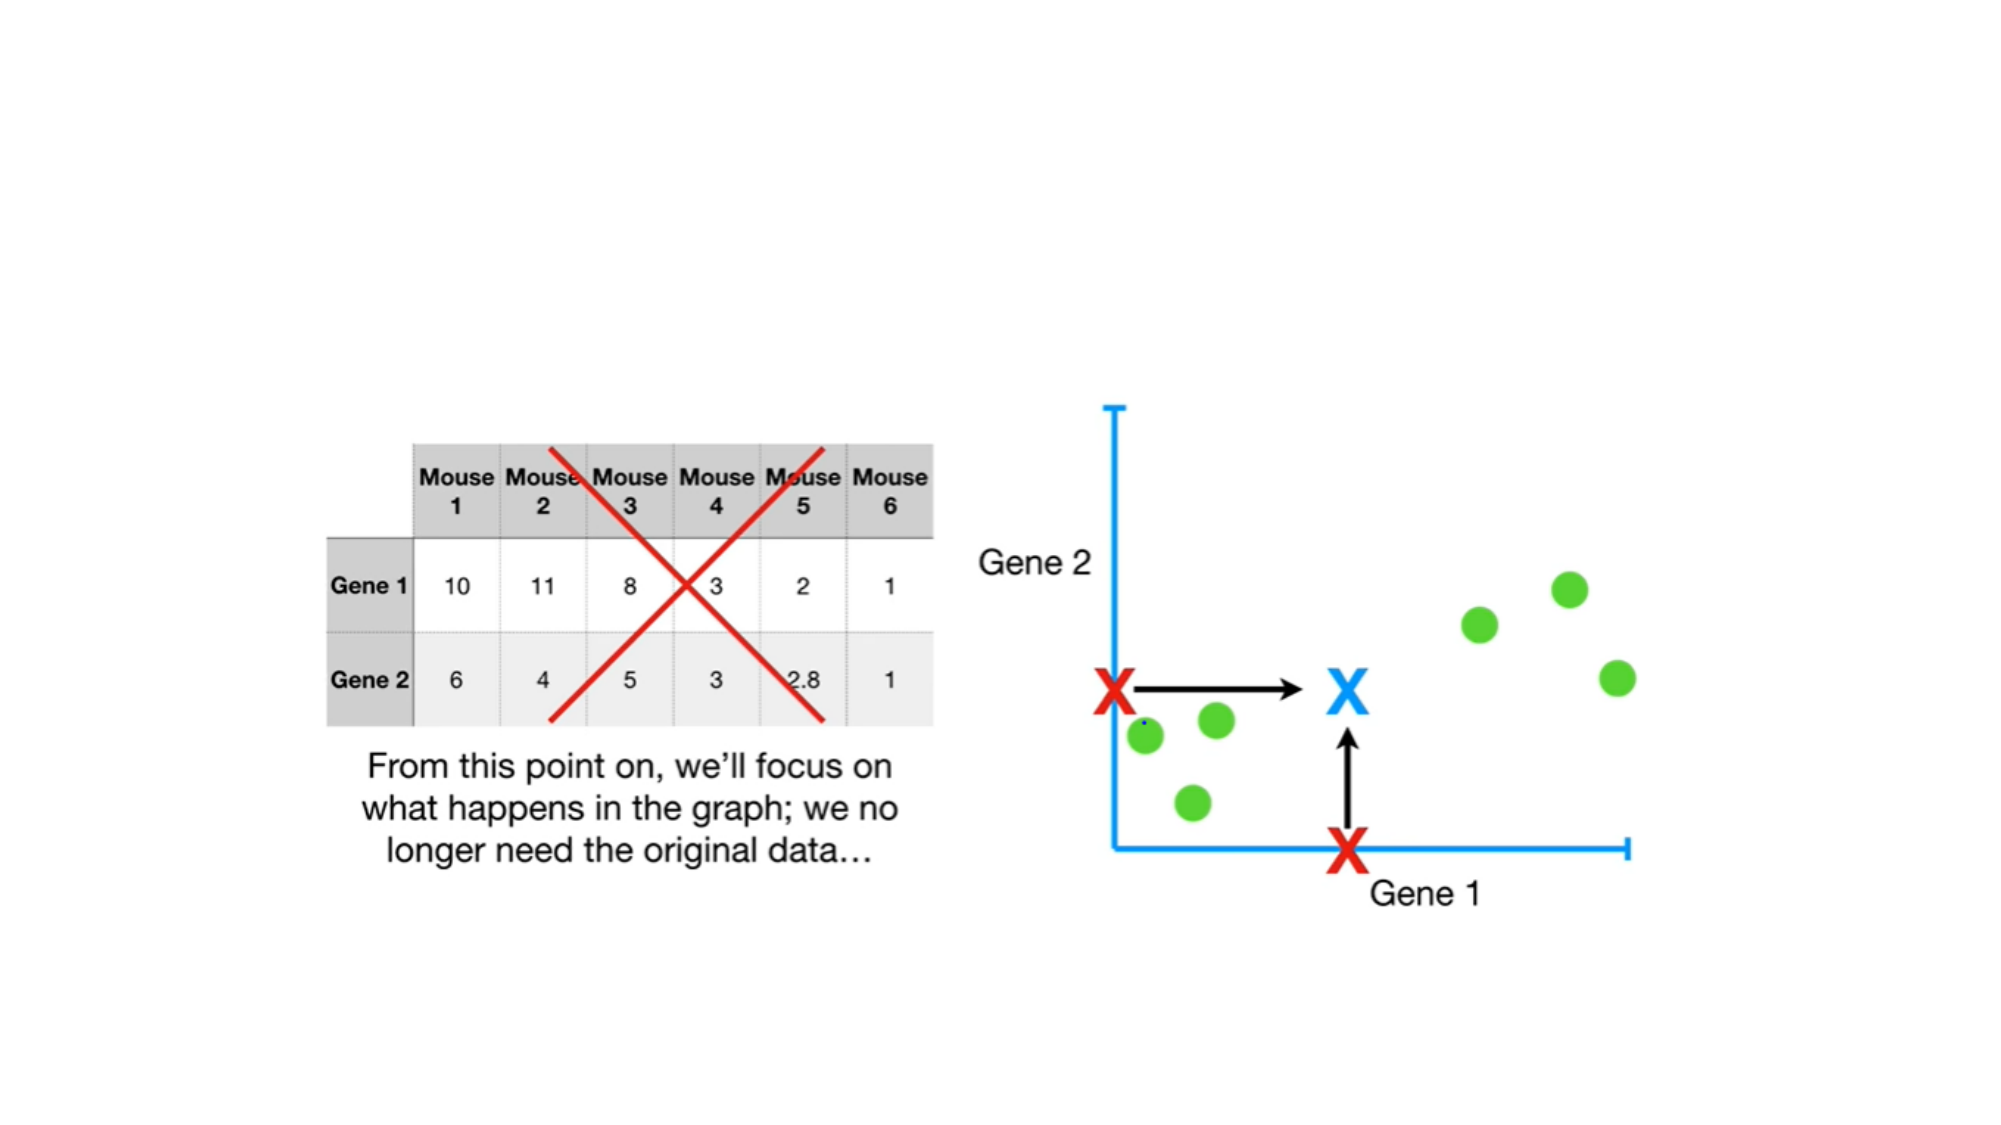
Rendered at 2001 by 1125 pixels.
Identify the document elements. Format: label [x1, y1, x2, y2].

list [313, 299, 1687, 1014]
